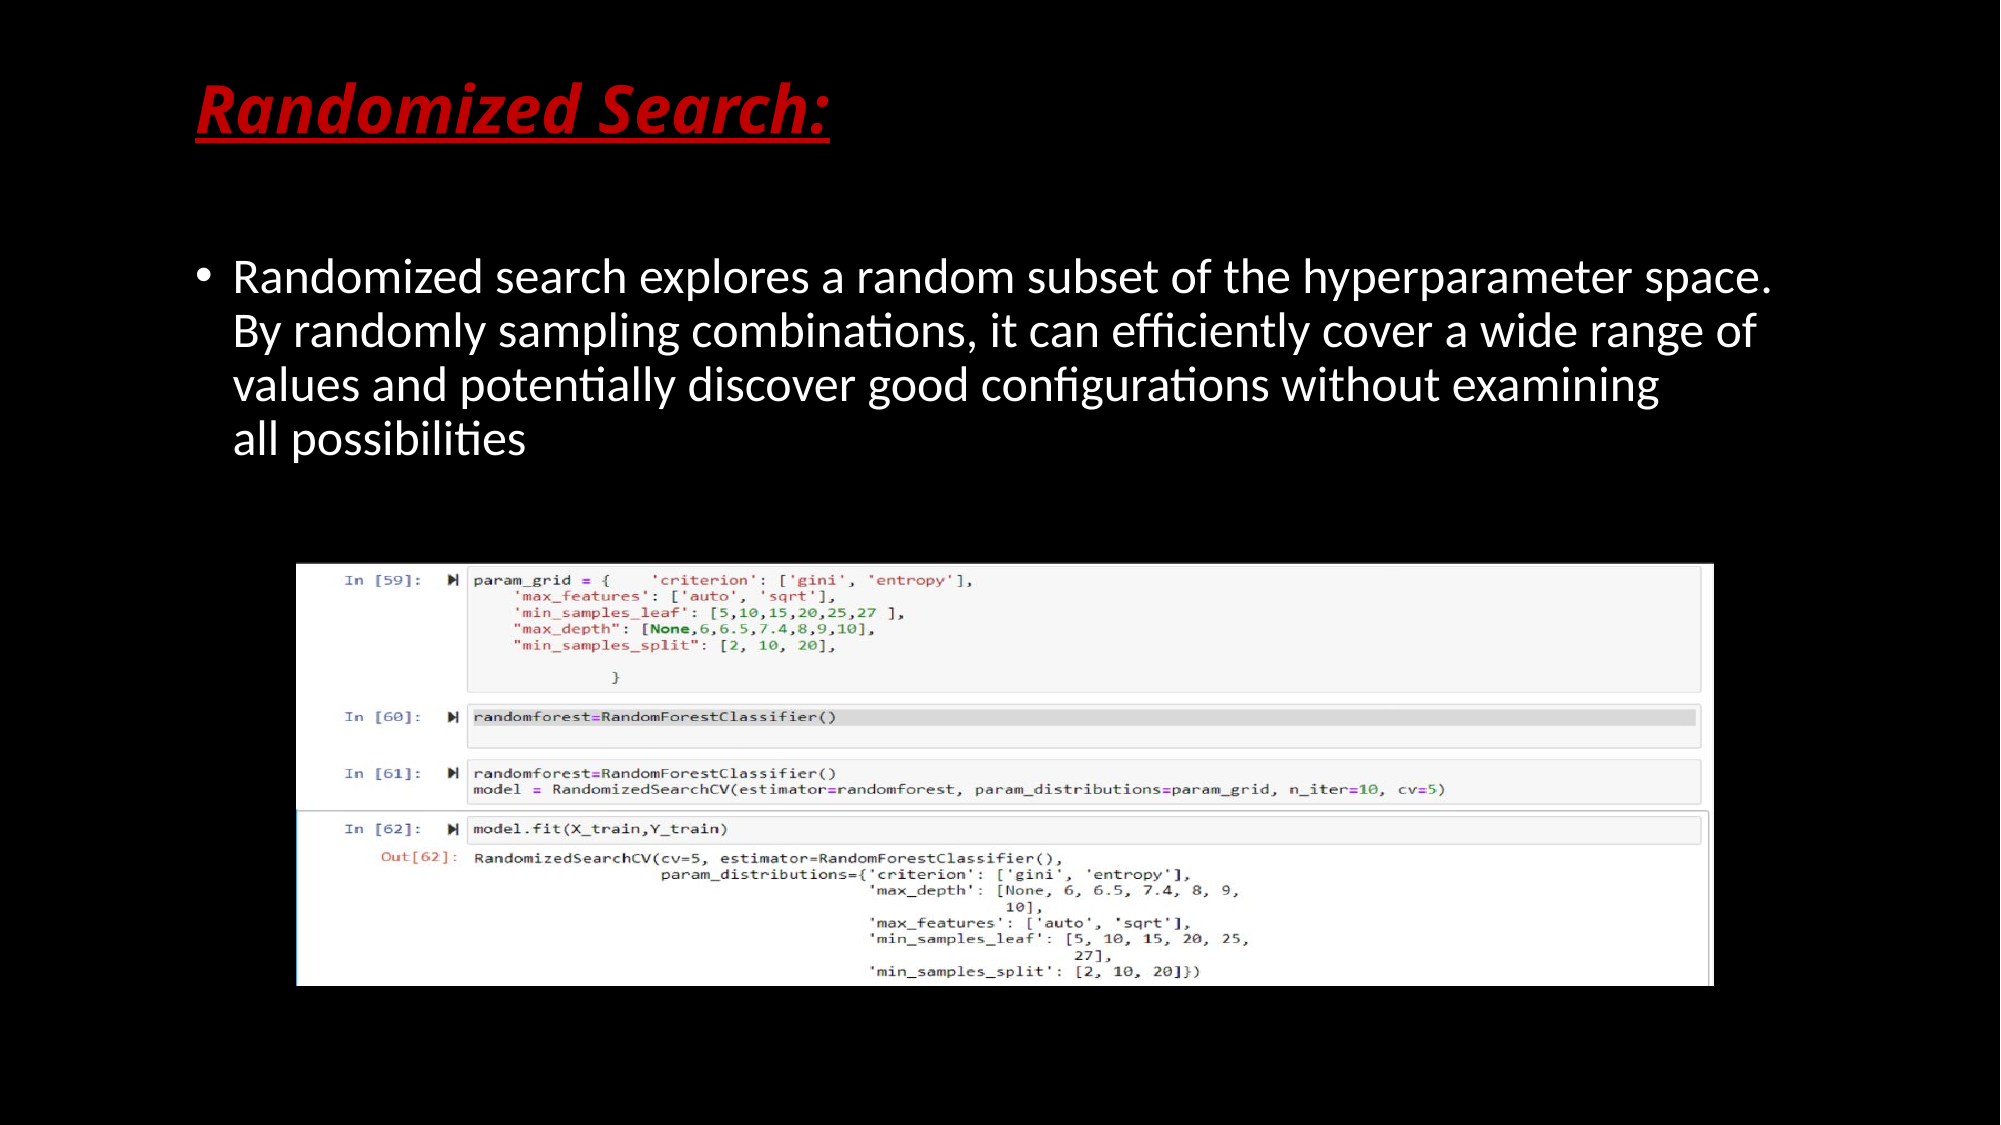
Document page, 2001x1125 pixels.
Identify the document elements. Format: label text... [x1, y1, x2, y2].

title Randomized Search: [180, 47, 1830, 177]
list Randomized search explores a random subset of the hyperparameter space. By randomly sampling combinations, it can efficiently cover a wide range of values and potentially discover good configurations without examining all possibilities [180, 242, 1830, 963]
picture [296, 562, 1714, 986]
